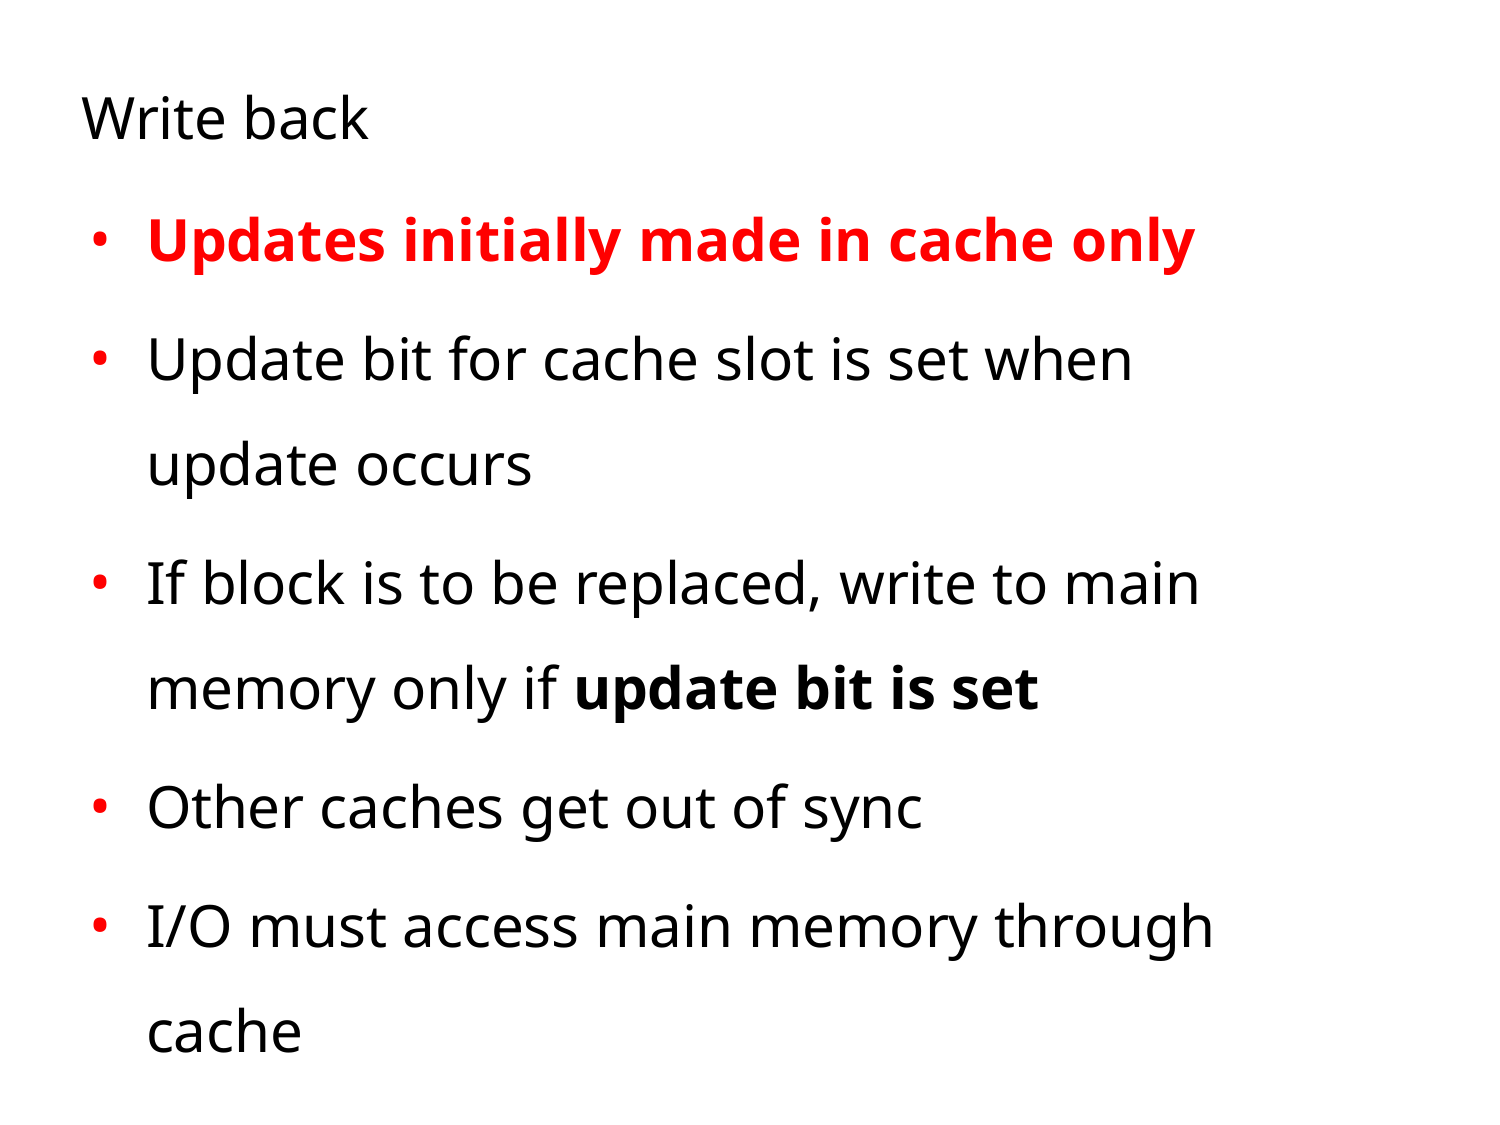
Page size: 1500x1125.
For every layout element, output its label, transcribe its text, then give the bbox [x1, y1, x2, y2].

text_box Write back Updates initially made in cache only Update bit for cache slot is set when update occurs If block is to be replaced, write to main memory only if update bit is set Other caches get out of sync I/O must access main memory through cache [79, 79, 1332, 1064]
